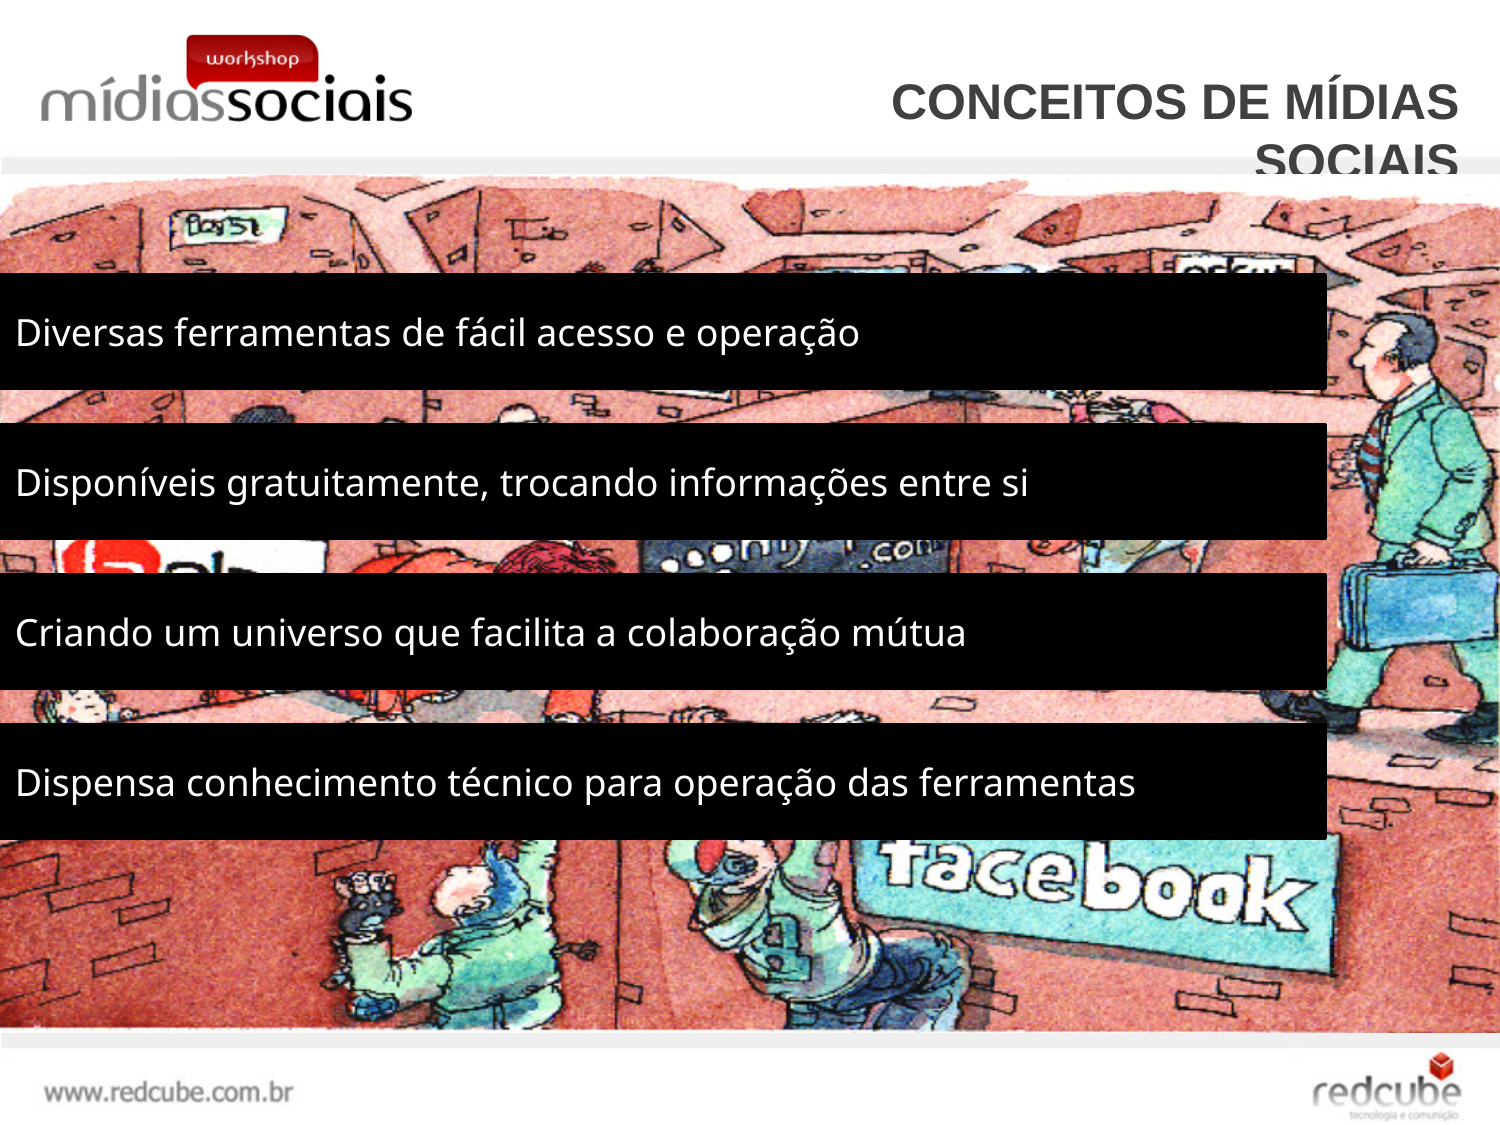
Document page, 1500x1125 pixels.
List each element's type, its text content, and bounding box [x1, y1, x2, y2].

text_box Conceitos de Mídias Sociais [724, 62, 1475, 173]
picture [0, 0, 1500, 1125]
